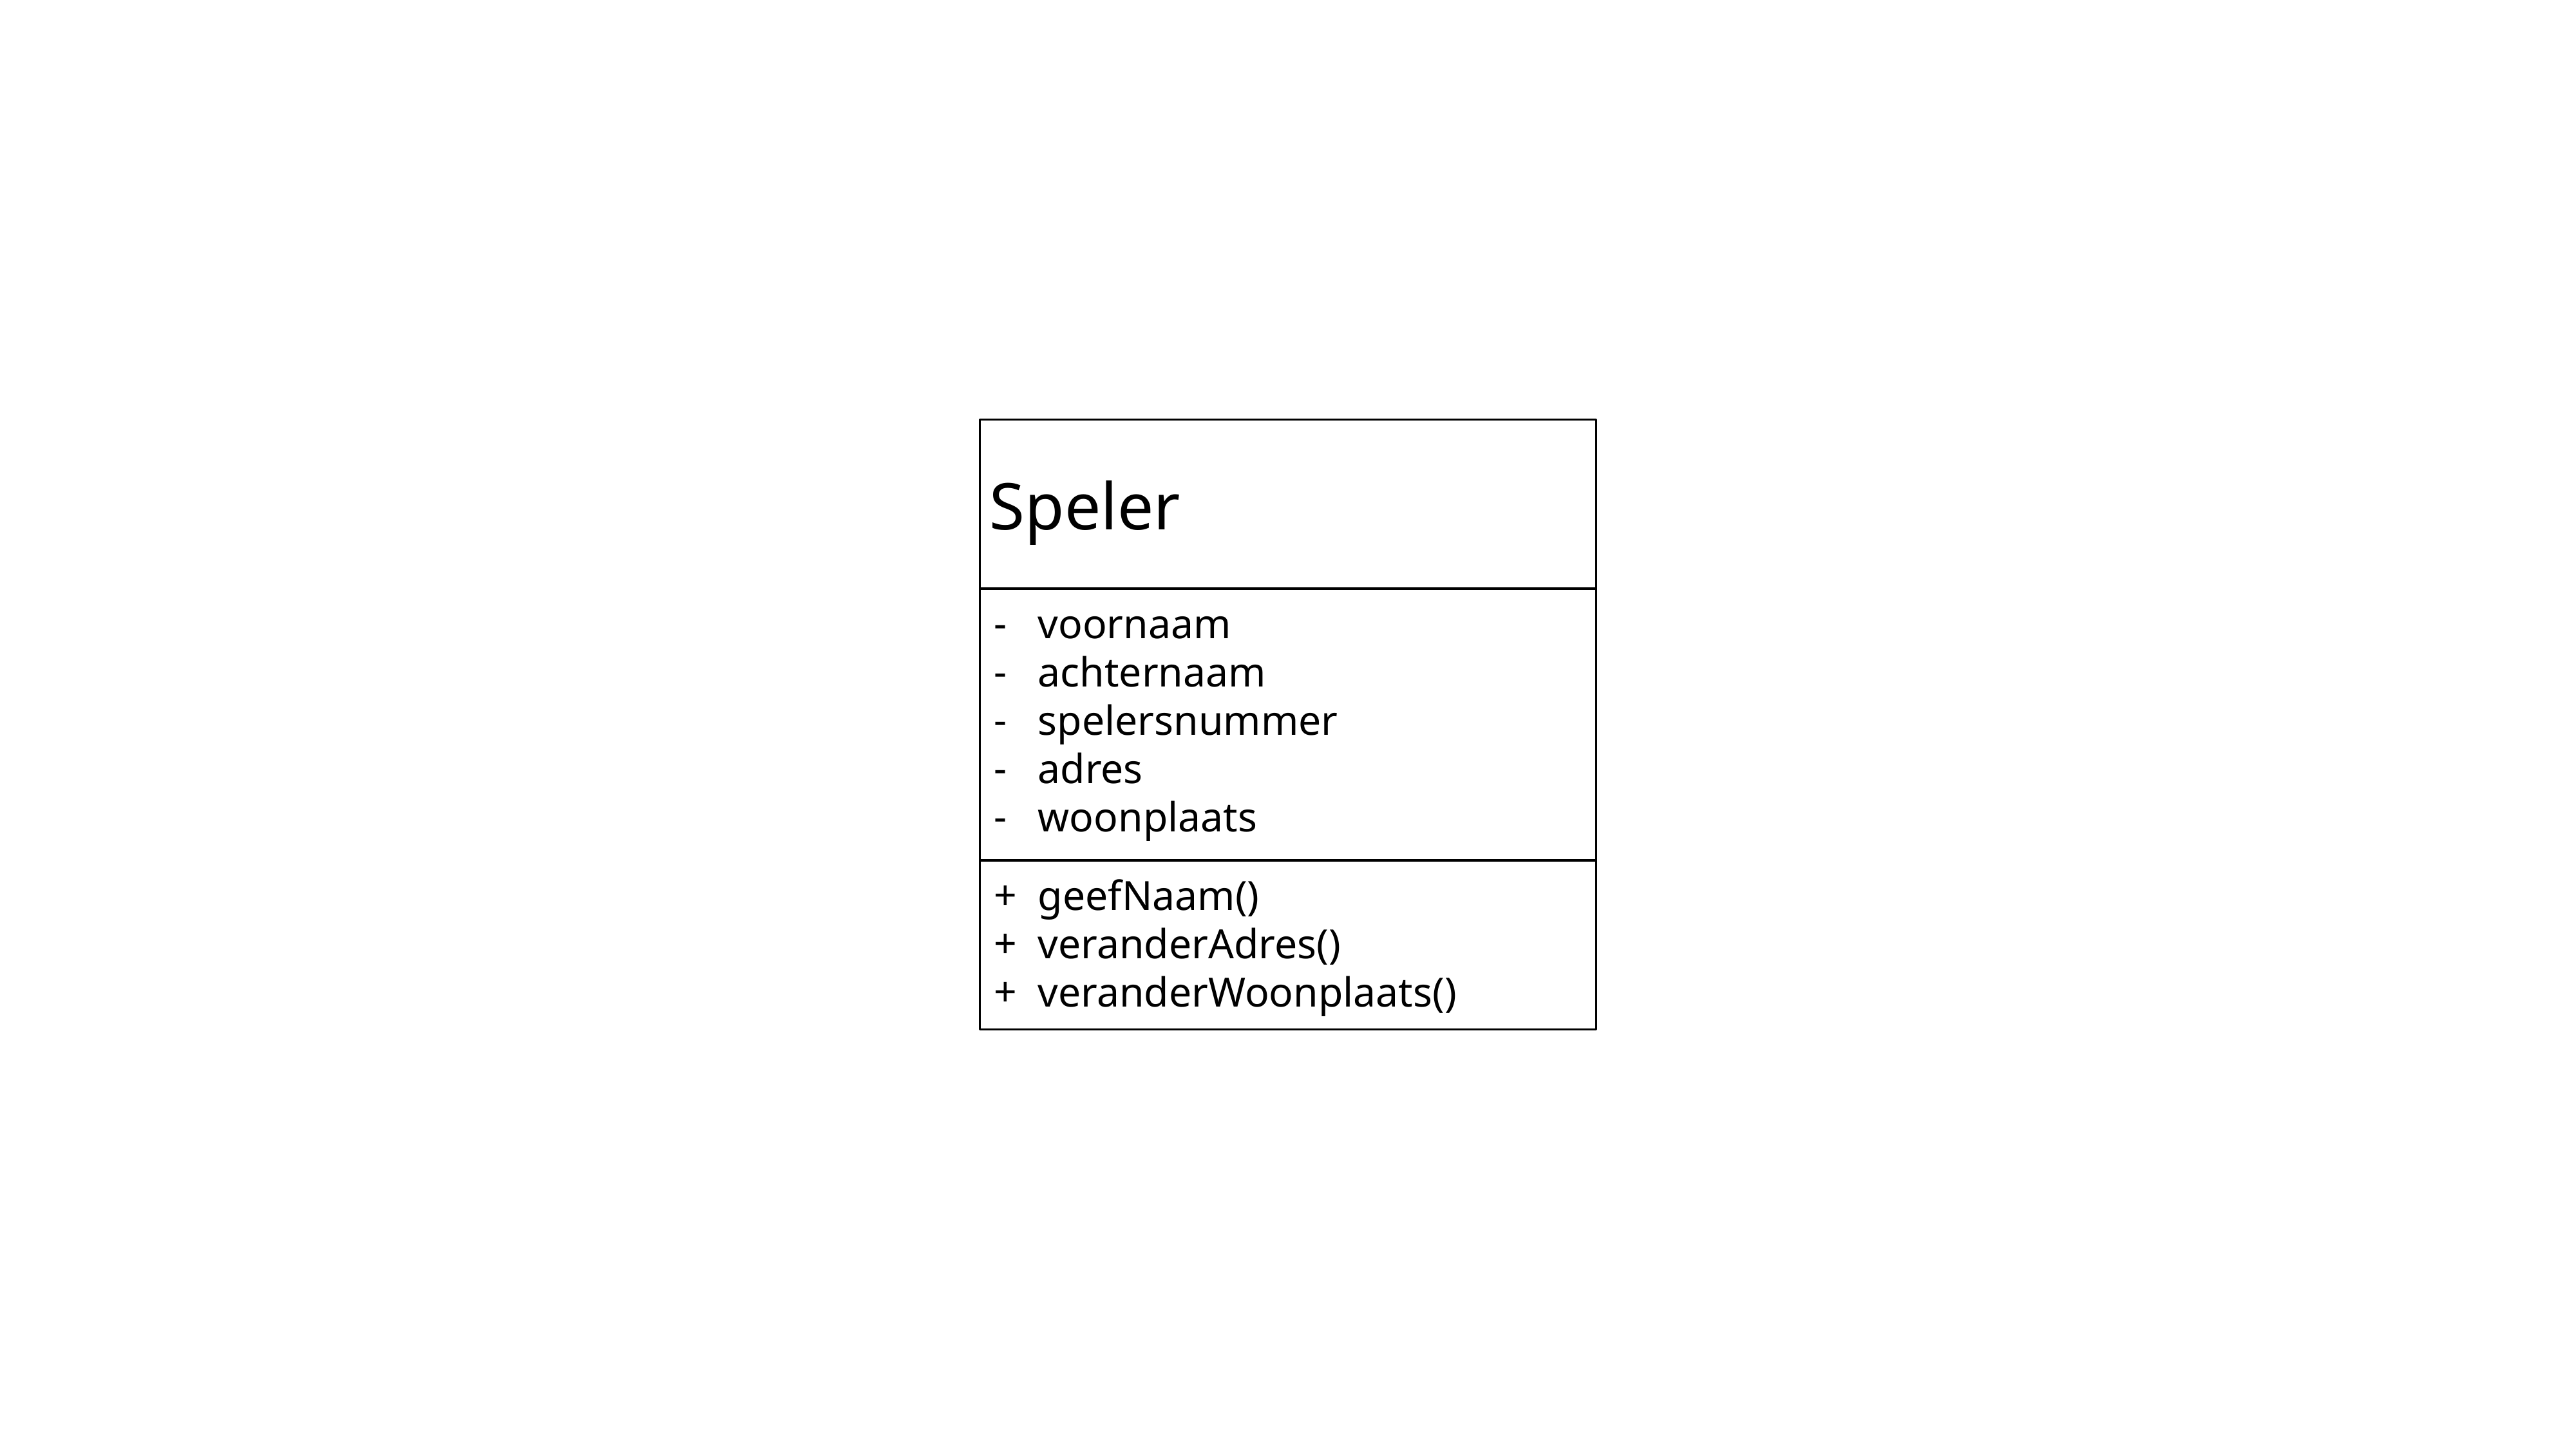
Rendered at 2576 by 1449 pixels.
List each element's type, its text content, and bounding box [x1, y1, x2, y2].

text_box voornaam achternaam spelersnummer adres woonplaats [980, 588, 1596, 860]
text_box Speler [980, 419, 1596, 588]
text_box geefNaam() veranderAdres() veranderWoonplaats() [980, 860, 1596, 1030]
